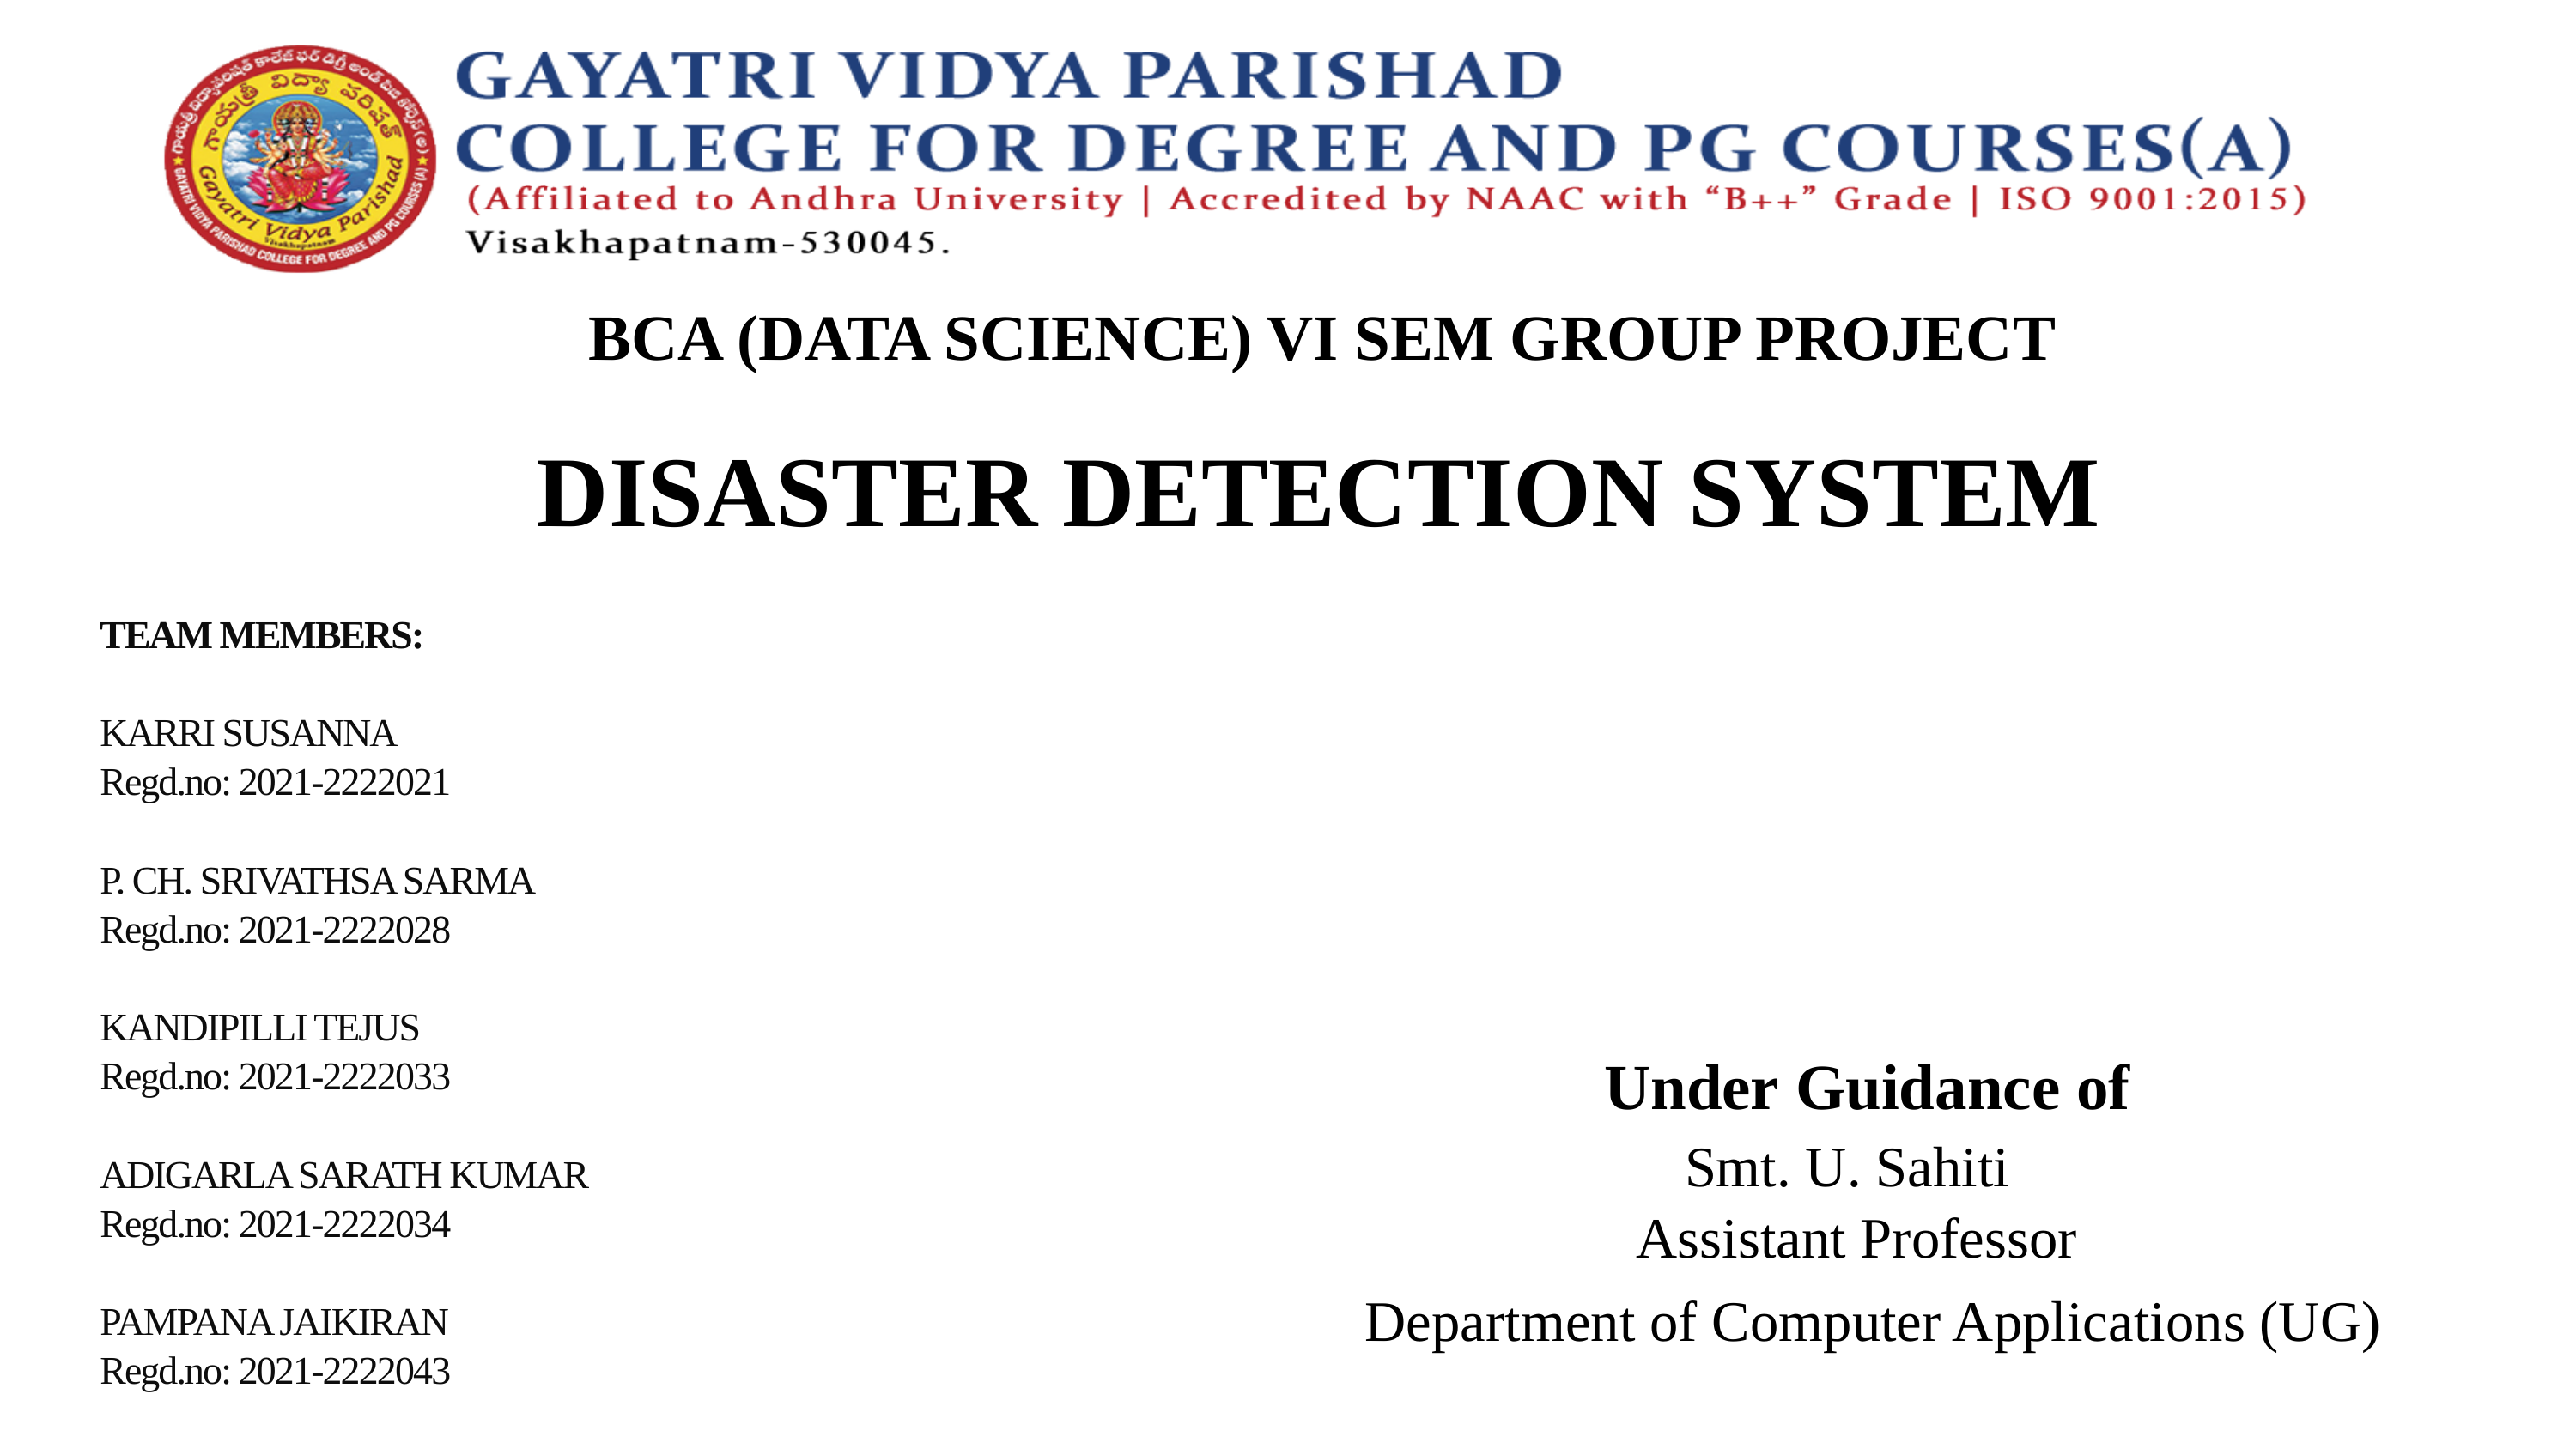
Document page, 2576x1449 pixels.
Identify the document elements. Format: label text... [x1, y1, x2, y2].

text_box Smt. U. Sahiti [1663, 1127, 2014, 1198]
text_box BCA (DATA SCIENCE) VI SEM GROUP PROJECT [586, 294, 2064, 373]
picture [149, 34, 2362, 282]
text_box Department of Computer Applications (UG) [1289, 1282, 2452, 1353]
text_box DISASTER DETECTION SYSTEM [536, 318, 2115, 547]
text_box Under Guidance of [1602, 1043, 2140, 1123]
text_box TEAM MEMBERS: KARRI SUSANNA Regd.no: 2021-2222021 P. CH. SRIVATHSA SARMA Regd.no: 2021-2222028 KANDIPILLI TEJUS Regd.no: 2021-2222033 ADIGARLA SARATH KUMAR Regd.no: 2021-2222034 PAMPANA JAIKIRAN Regd.no: 2021-2222043 [98, 607, 796, 1442]
text_box Assistant Professor [1620, 1198, 2088, 1270]
